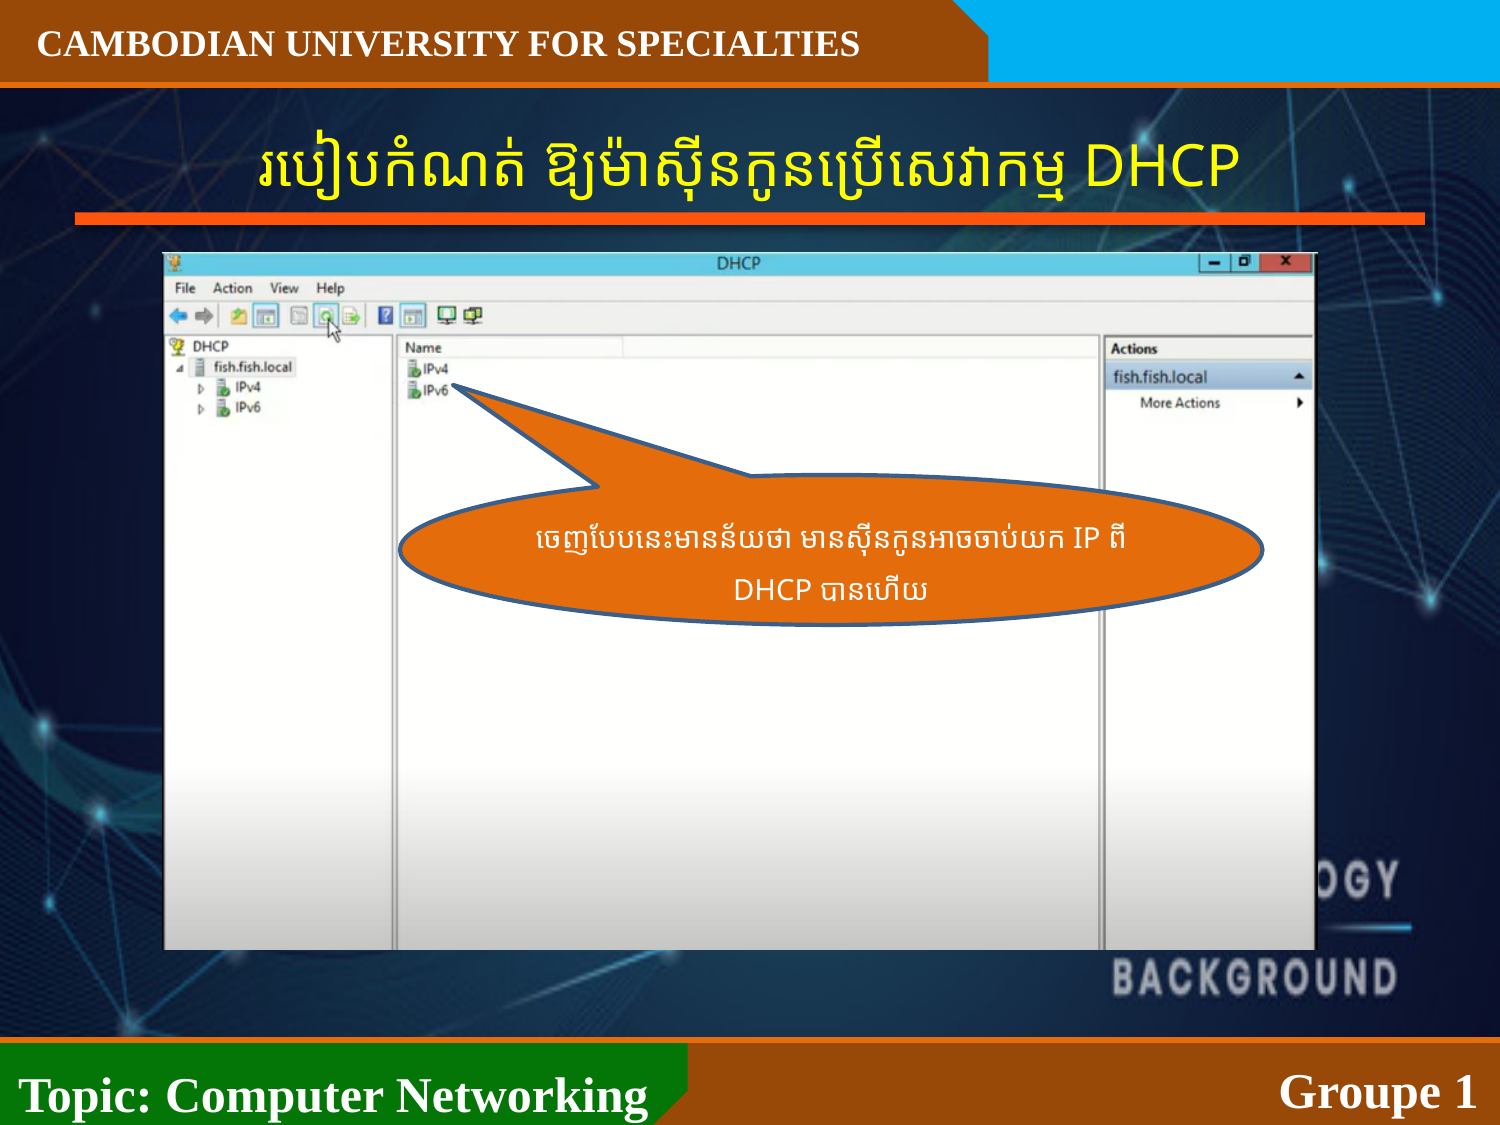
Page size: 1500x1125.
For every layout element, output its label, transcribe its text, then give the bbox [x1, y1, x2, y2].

picture [0, 88, 1500, 1037]
text_box របៀបកំណត់ ឱ្យម៉ាស៊ីនកូនប្រើសេវាកម្ម DHCP [50, 120, 1450, 206]
